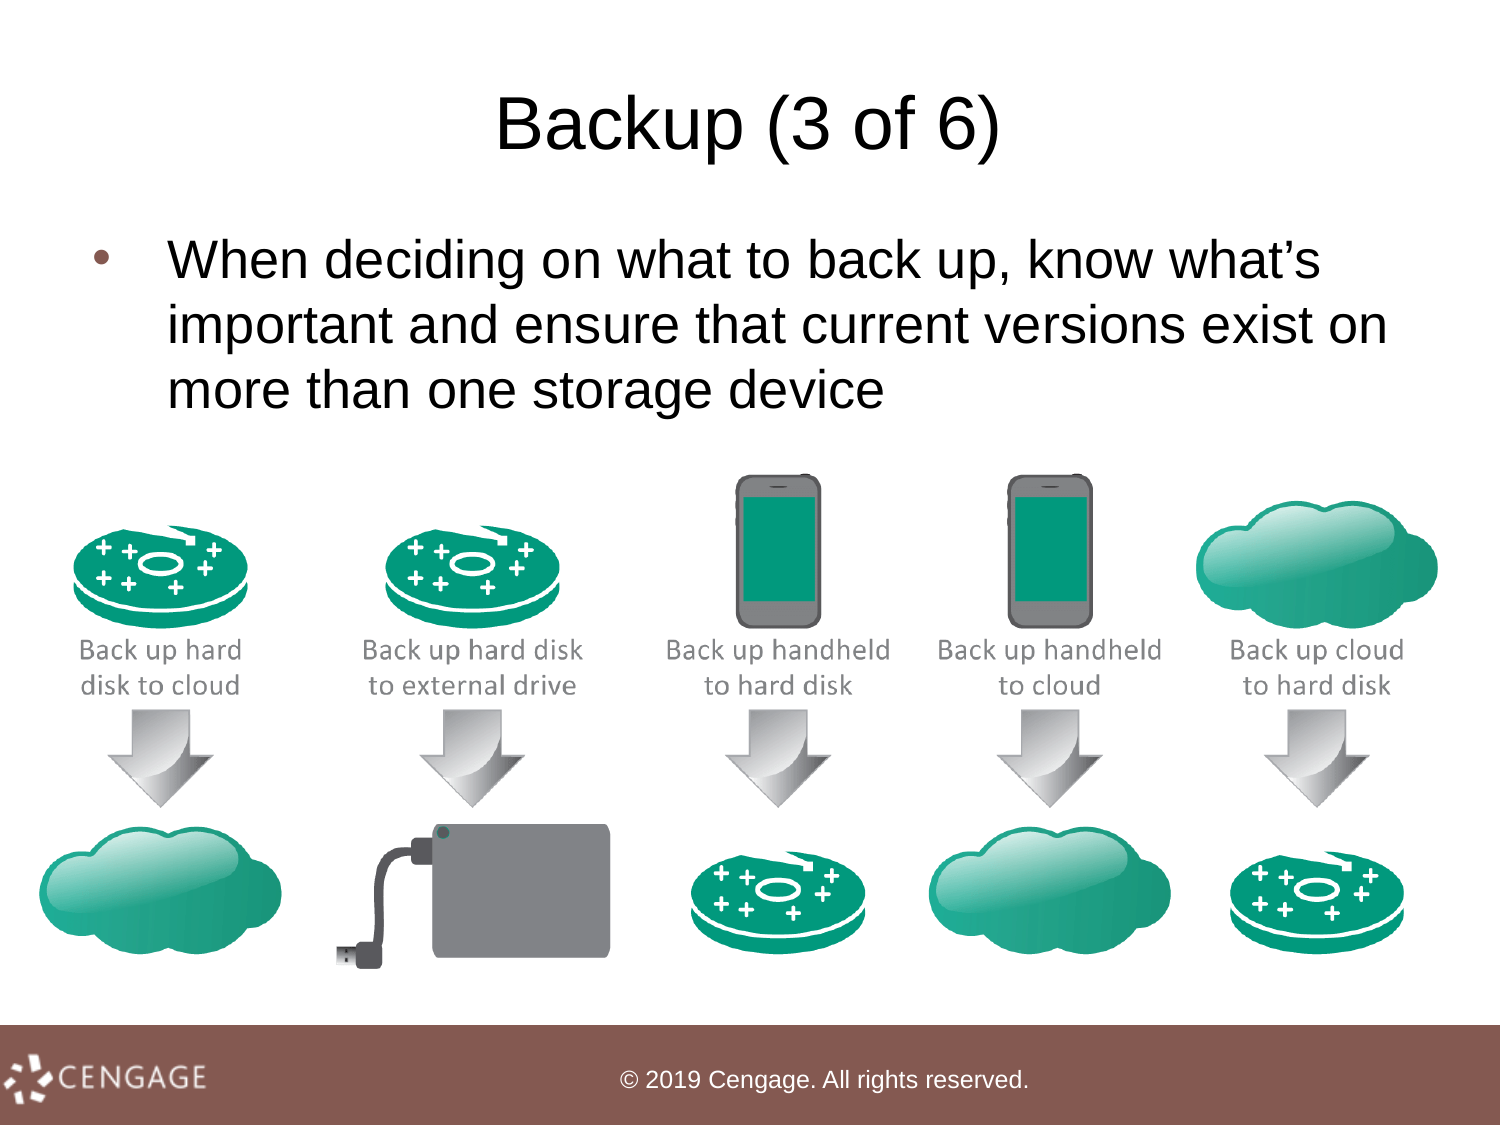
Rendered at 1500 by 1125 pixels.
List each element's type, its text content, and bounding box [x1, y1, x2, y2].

title Backup (3 of 6) [89, 37, 1408, 202]
list When deciding on what to back up, know what’s important and ensure that current versions exist on more than one storage device [78, 216, 1417, 434]
picture [39, 473, 1438, 969]
picture [0, 1051, 211, 1106]
